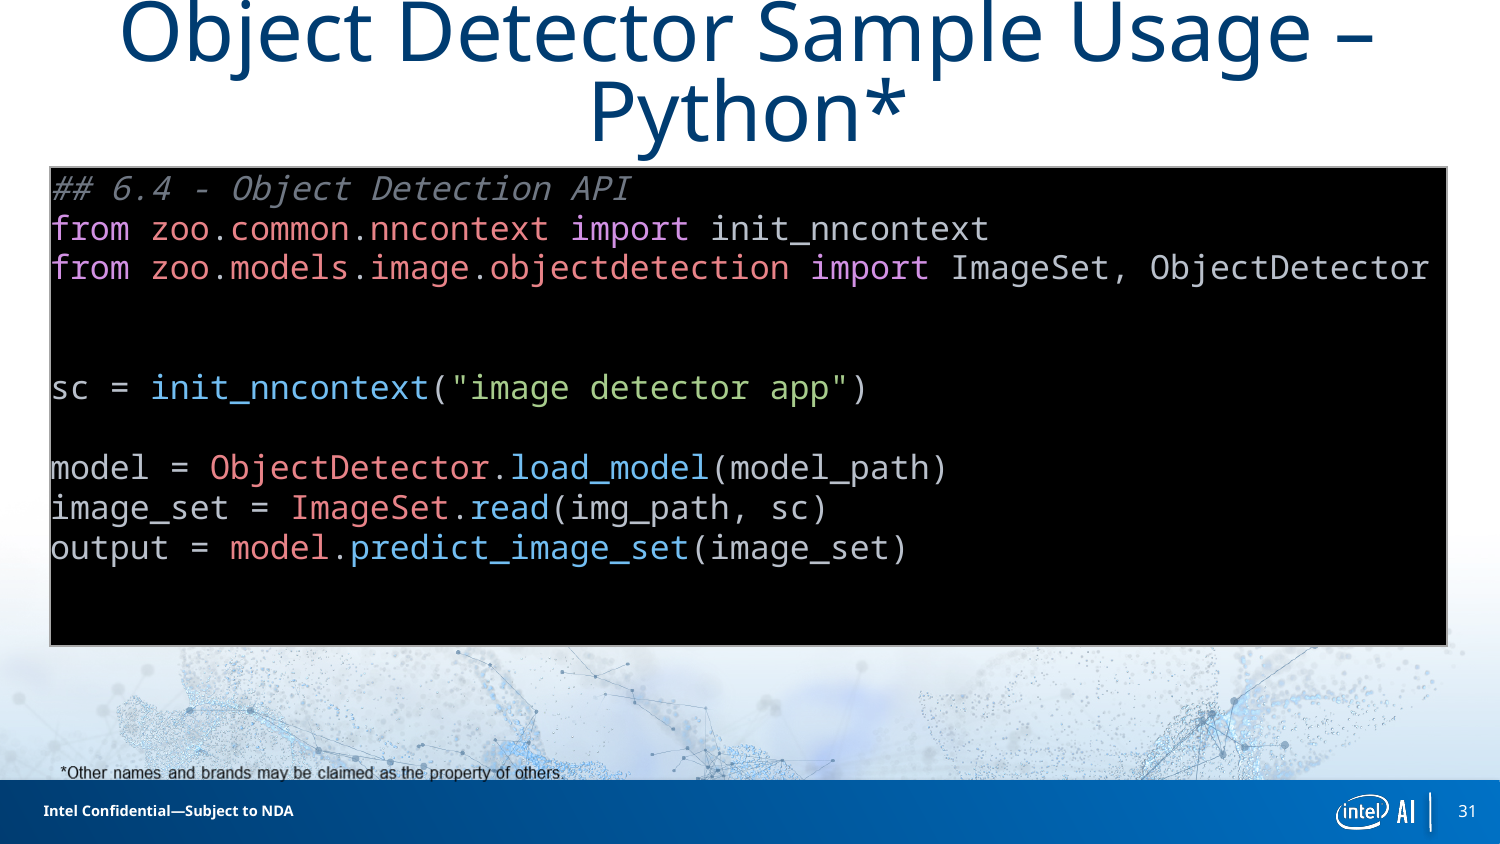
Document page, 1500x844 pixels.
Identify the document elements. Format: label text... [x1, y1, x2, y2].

picture [49, 756, 575, 793]
picture [1335, 794, 1415, 830]
title Object Detector Sample Usage – Python* [50, 24, 1447, 131]
list ## 6.4 - Object Detection API from zoo.common.nncontext import init_nncontext from zoo.models.image.objectdetection import ImageSet, ObjectDetector sc = init_nncontext("image detector app") model = ObjectDetector.load_model(model_path) image_set = ImageSet.read(img_path, sc) output = model.predict_image_set(image_set) [50, 166, 1447, 646]
